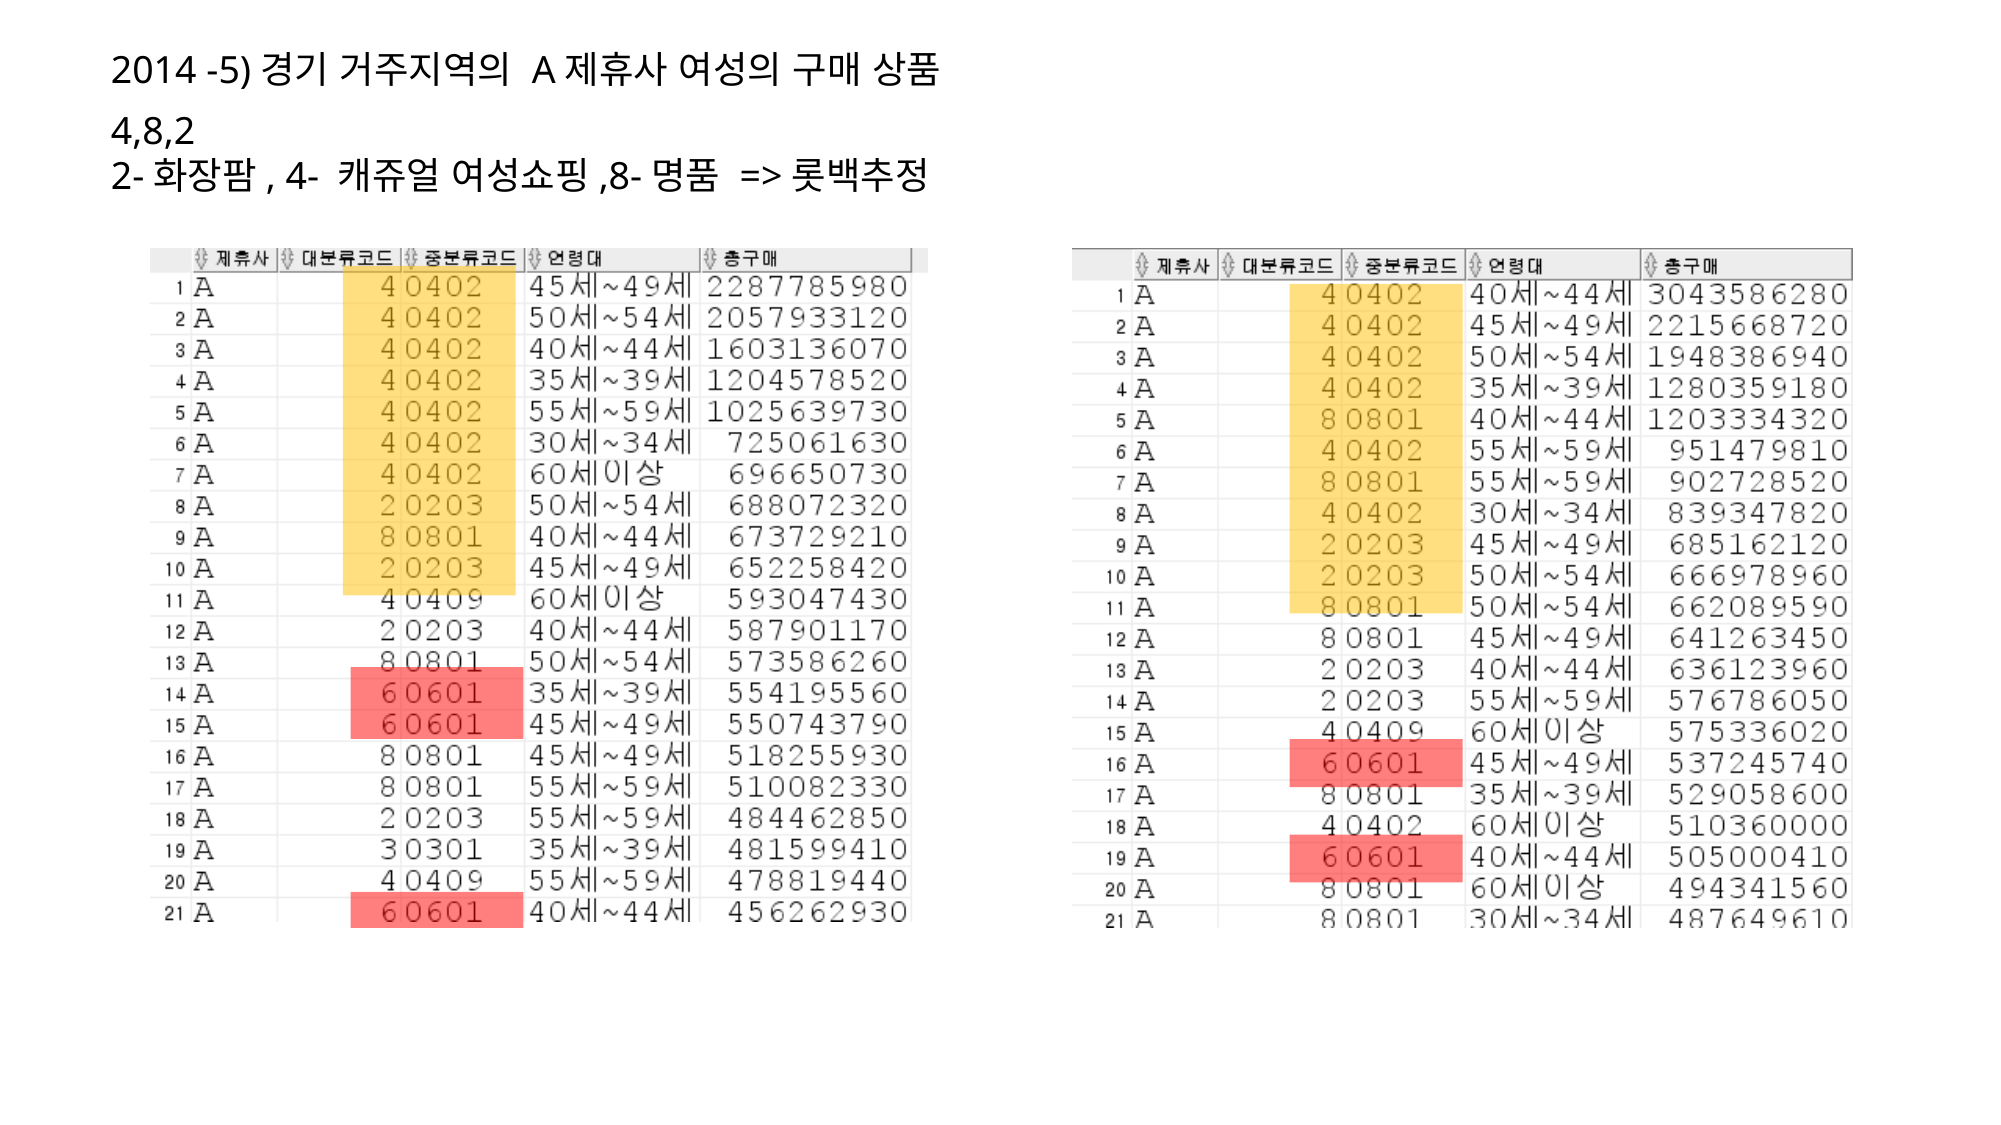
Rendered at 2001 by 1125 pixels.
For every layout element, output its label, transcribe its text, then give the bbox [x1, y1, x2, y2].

text_box [350, 922, 524, 928]
picture [150, 248, 928, 922]
text_box 2014 -5)경기 거주지역의 A제휴사 여성의 구매 상품 [96, 38, 1246, 99]
picture [1072, 248, 1853, 928]
text_box 4,8,2 2-화장팜, 4- 캐쥬얼 여성쇼핑,8-명품 =>롯백추정 [96, 99, 1040, 204]
